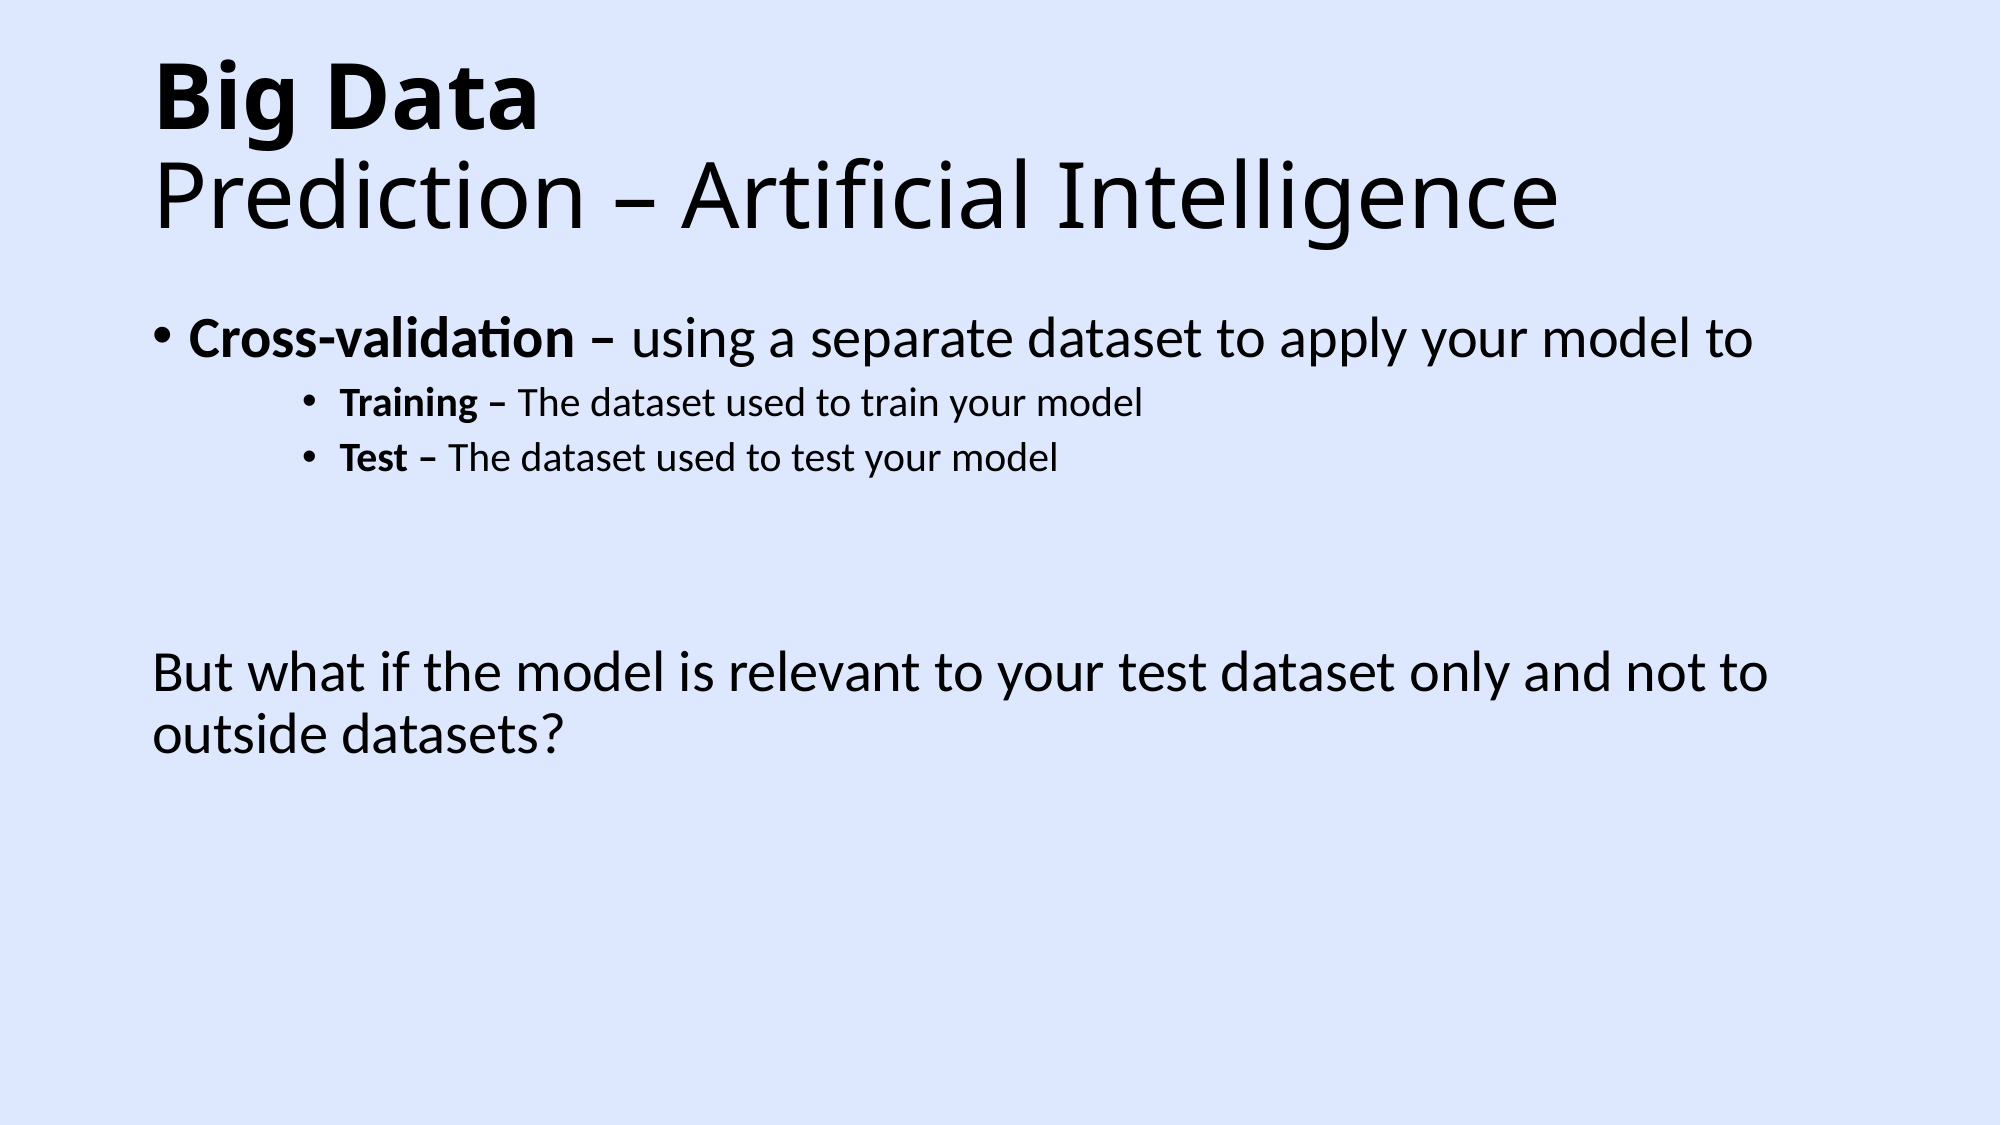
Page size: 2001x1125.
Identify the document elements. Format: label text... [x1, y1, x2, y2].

text_box Cross-validation – using a separate dataset to apply your model to Training – The dataset used to train your model Test – The dataset used to test your model But what if the model is relevant to your test dataset only and not to outside datasets? [137, 299, 1863, 1014]
text_box Big Data Prediction – Artificial Intelligence [137, 40, 1863, 259]
